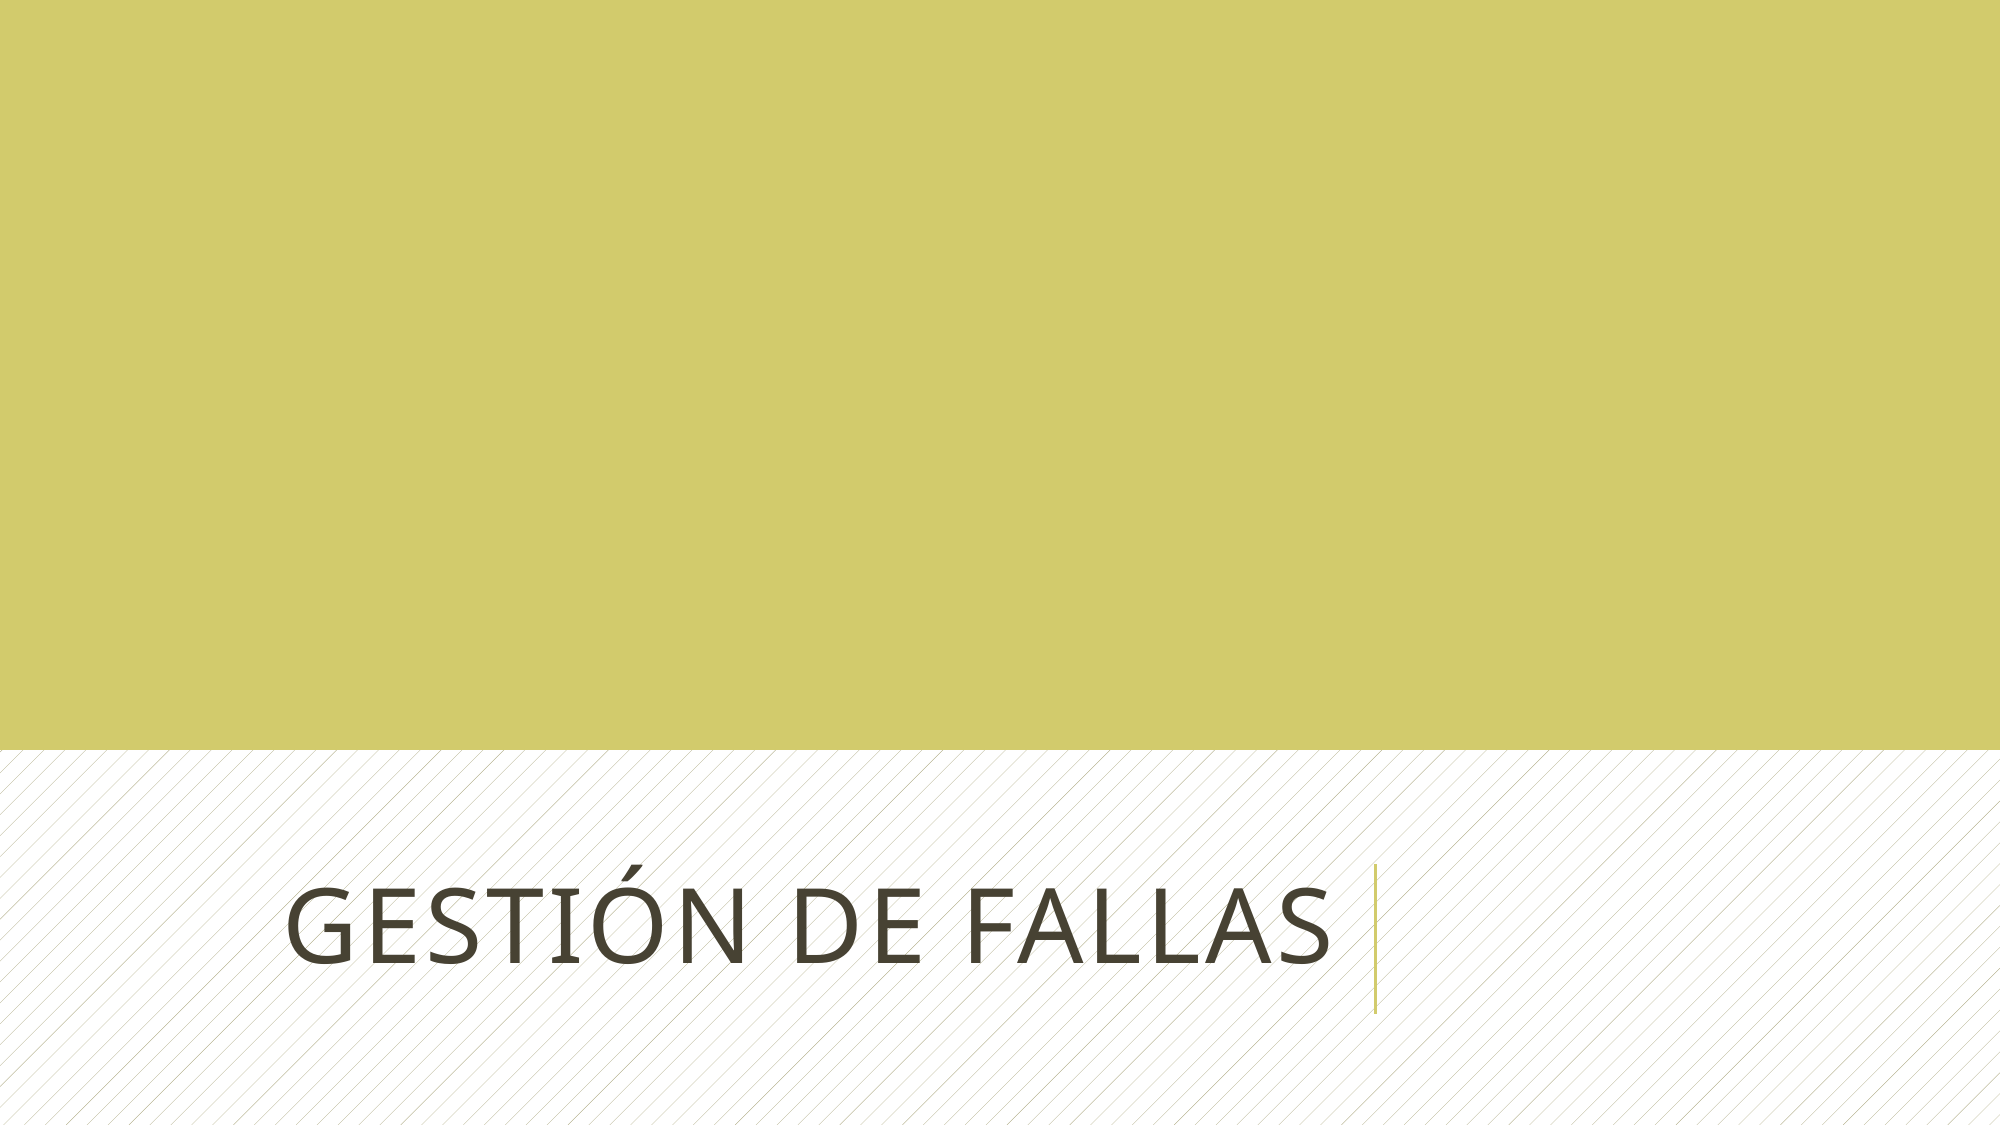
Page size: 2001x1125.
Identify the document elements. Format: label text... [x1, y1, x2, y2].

title Gestión de fallas [75, 813, 1350, 1054]
